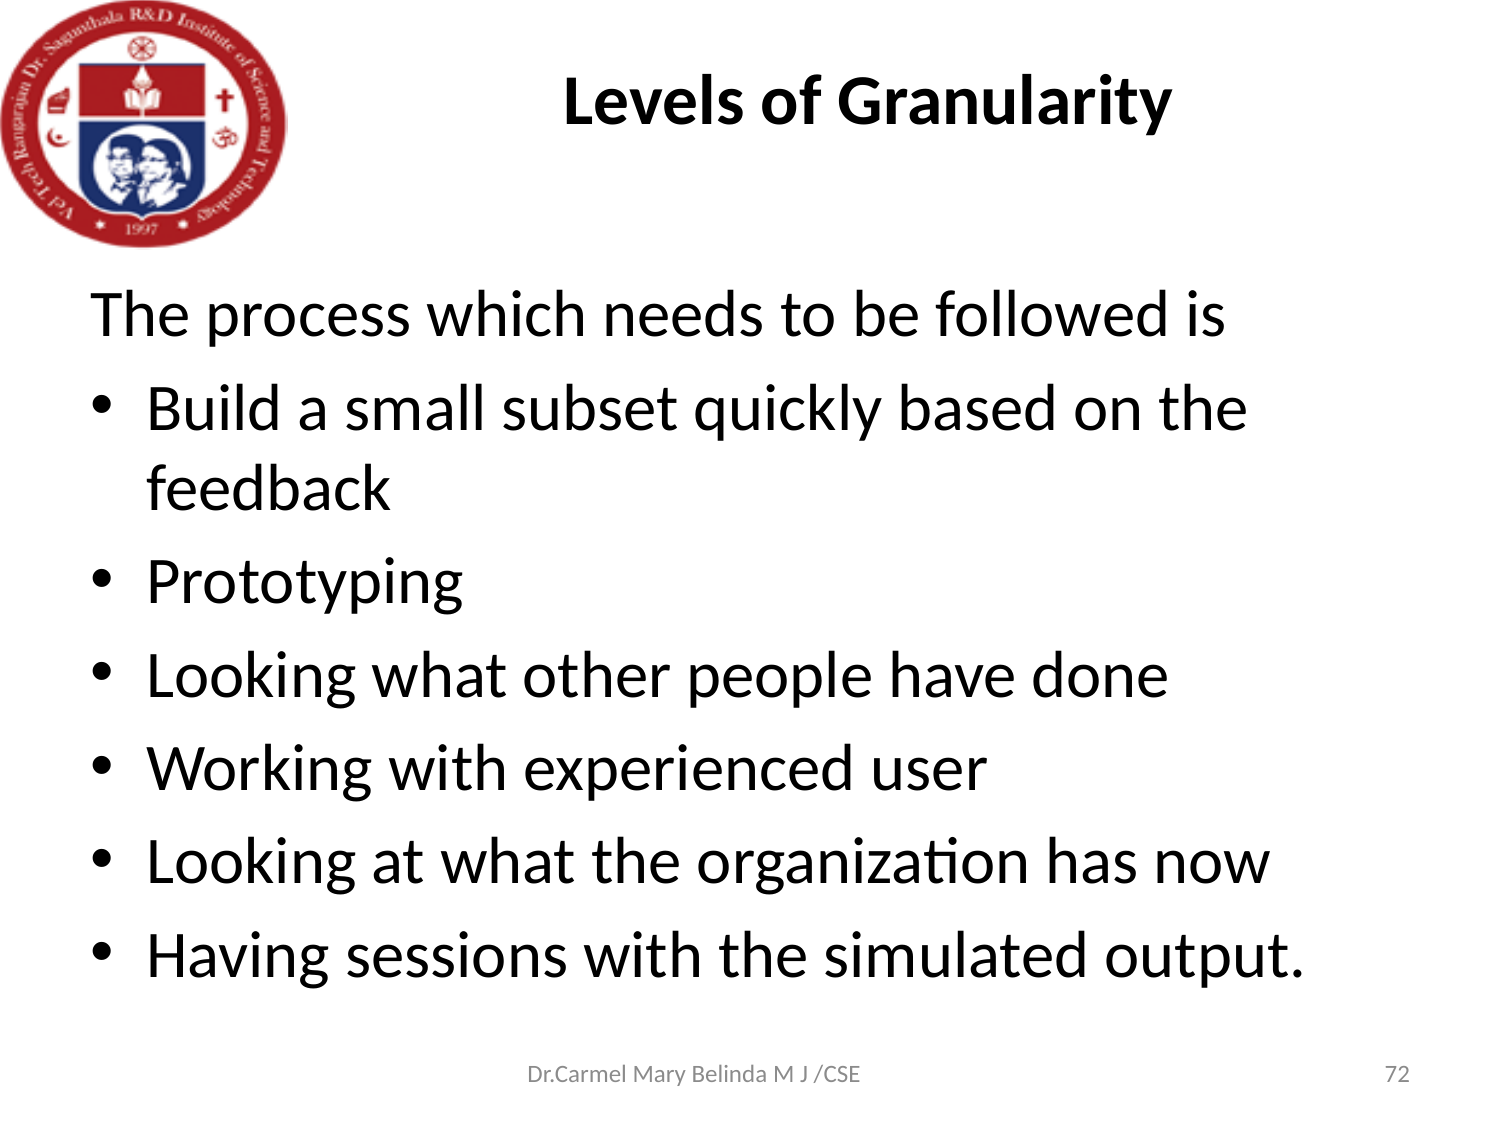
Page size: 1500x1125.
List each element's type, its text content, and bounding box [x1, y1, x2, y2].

picture [0, 0, 288, 251]
list The process which needs to be followed is Build a small subset quickly based on the feedback Prototyping Looking what other people have done Working with experienced user Looking at what the organization has now Having sessions with the simulated output. [75, 262, 1425, 1005]
slide_number 72 [1074, 1042, 1425, 1103]
footer Dr.Carmel Mary Belinda M J /CSE [512, 1042, 988, 1103]
title Levels of Granularity [312, 45, 1425, 233]
